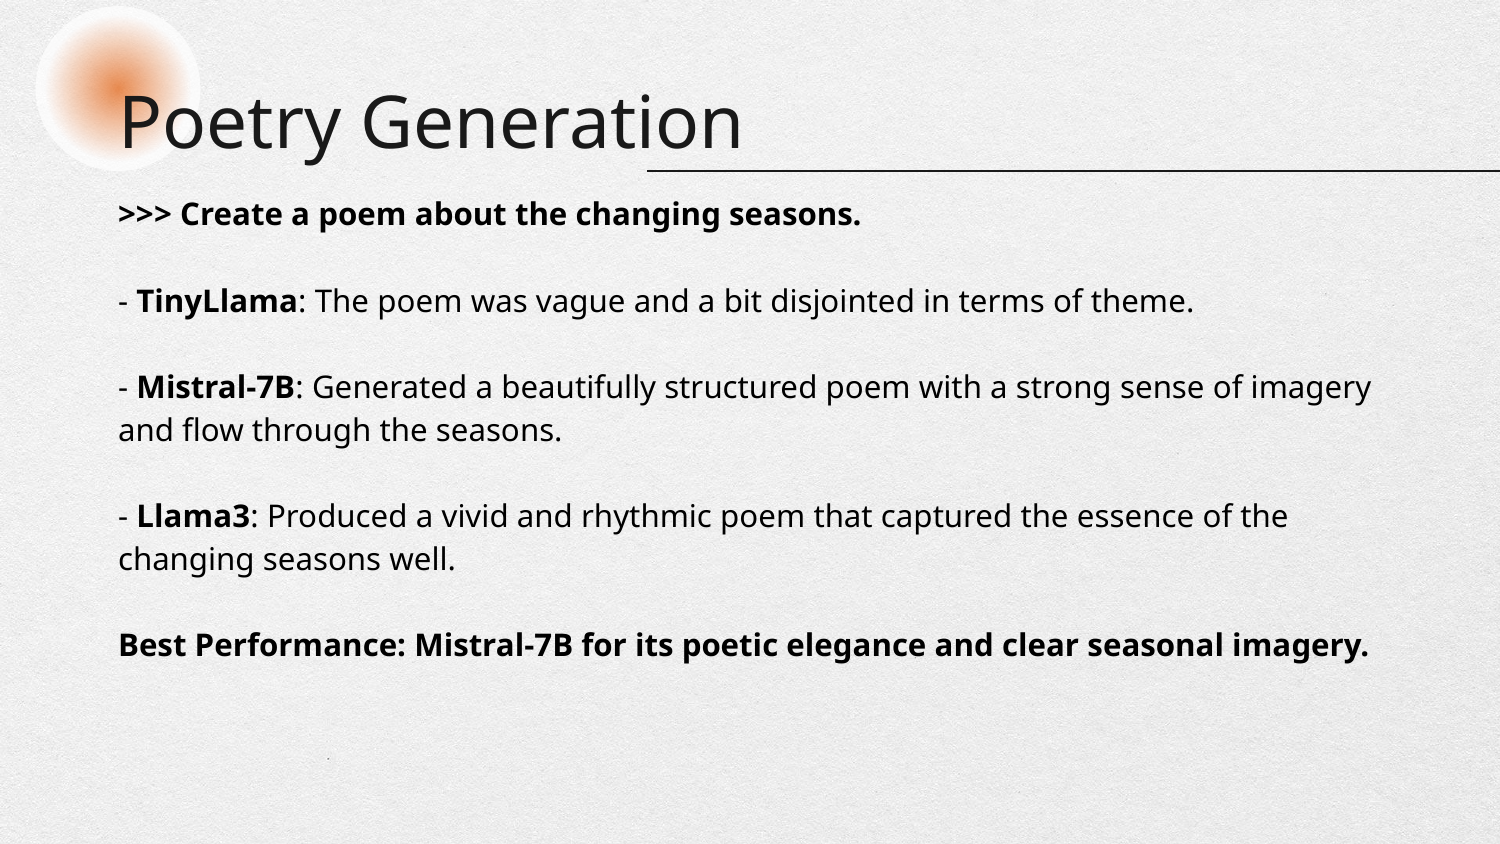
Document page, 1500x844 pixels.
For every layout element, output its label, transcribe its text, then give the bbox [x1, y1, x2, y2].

picture [0, 0, 1500, 844]
title Poetry Generation [118, 75, 1382, 166]
list >>> Create a poem about the changing seasons. - TinyLlama: The poem was vague and a bit disjointed in terms of theme. - Mistral-7B: Generated a beautifully structured poem with a strong sense of imagery and flow through the seasons. - Llama3: Produced a vivid and rhythmic poem that captured the essence of the changing seasons well. Best Performance: Mistral-7B for its poetic elegance and clear seasonal imagery. [118, 189, 1382, 750]
